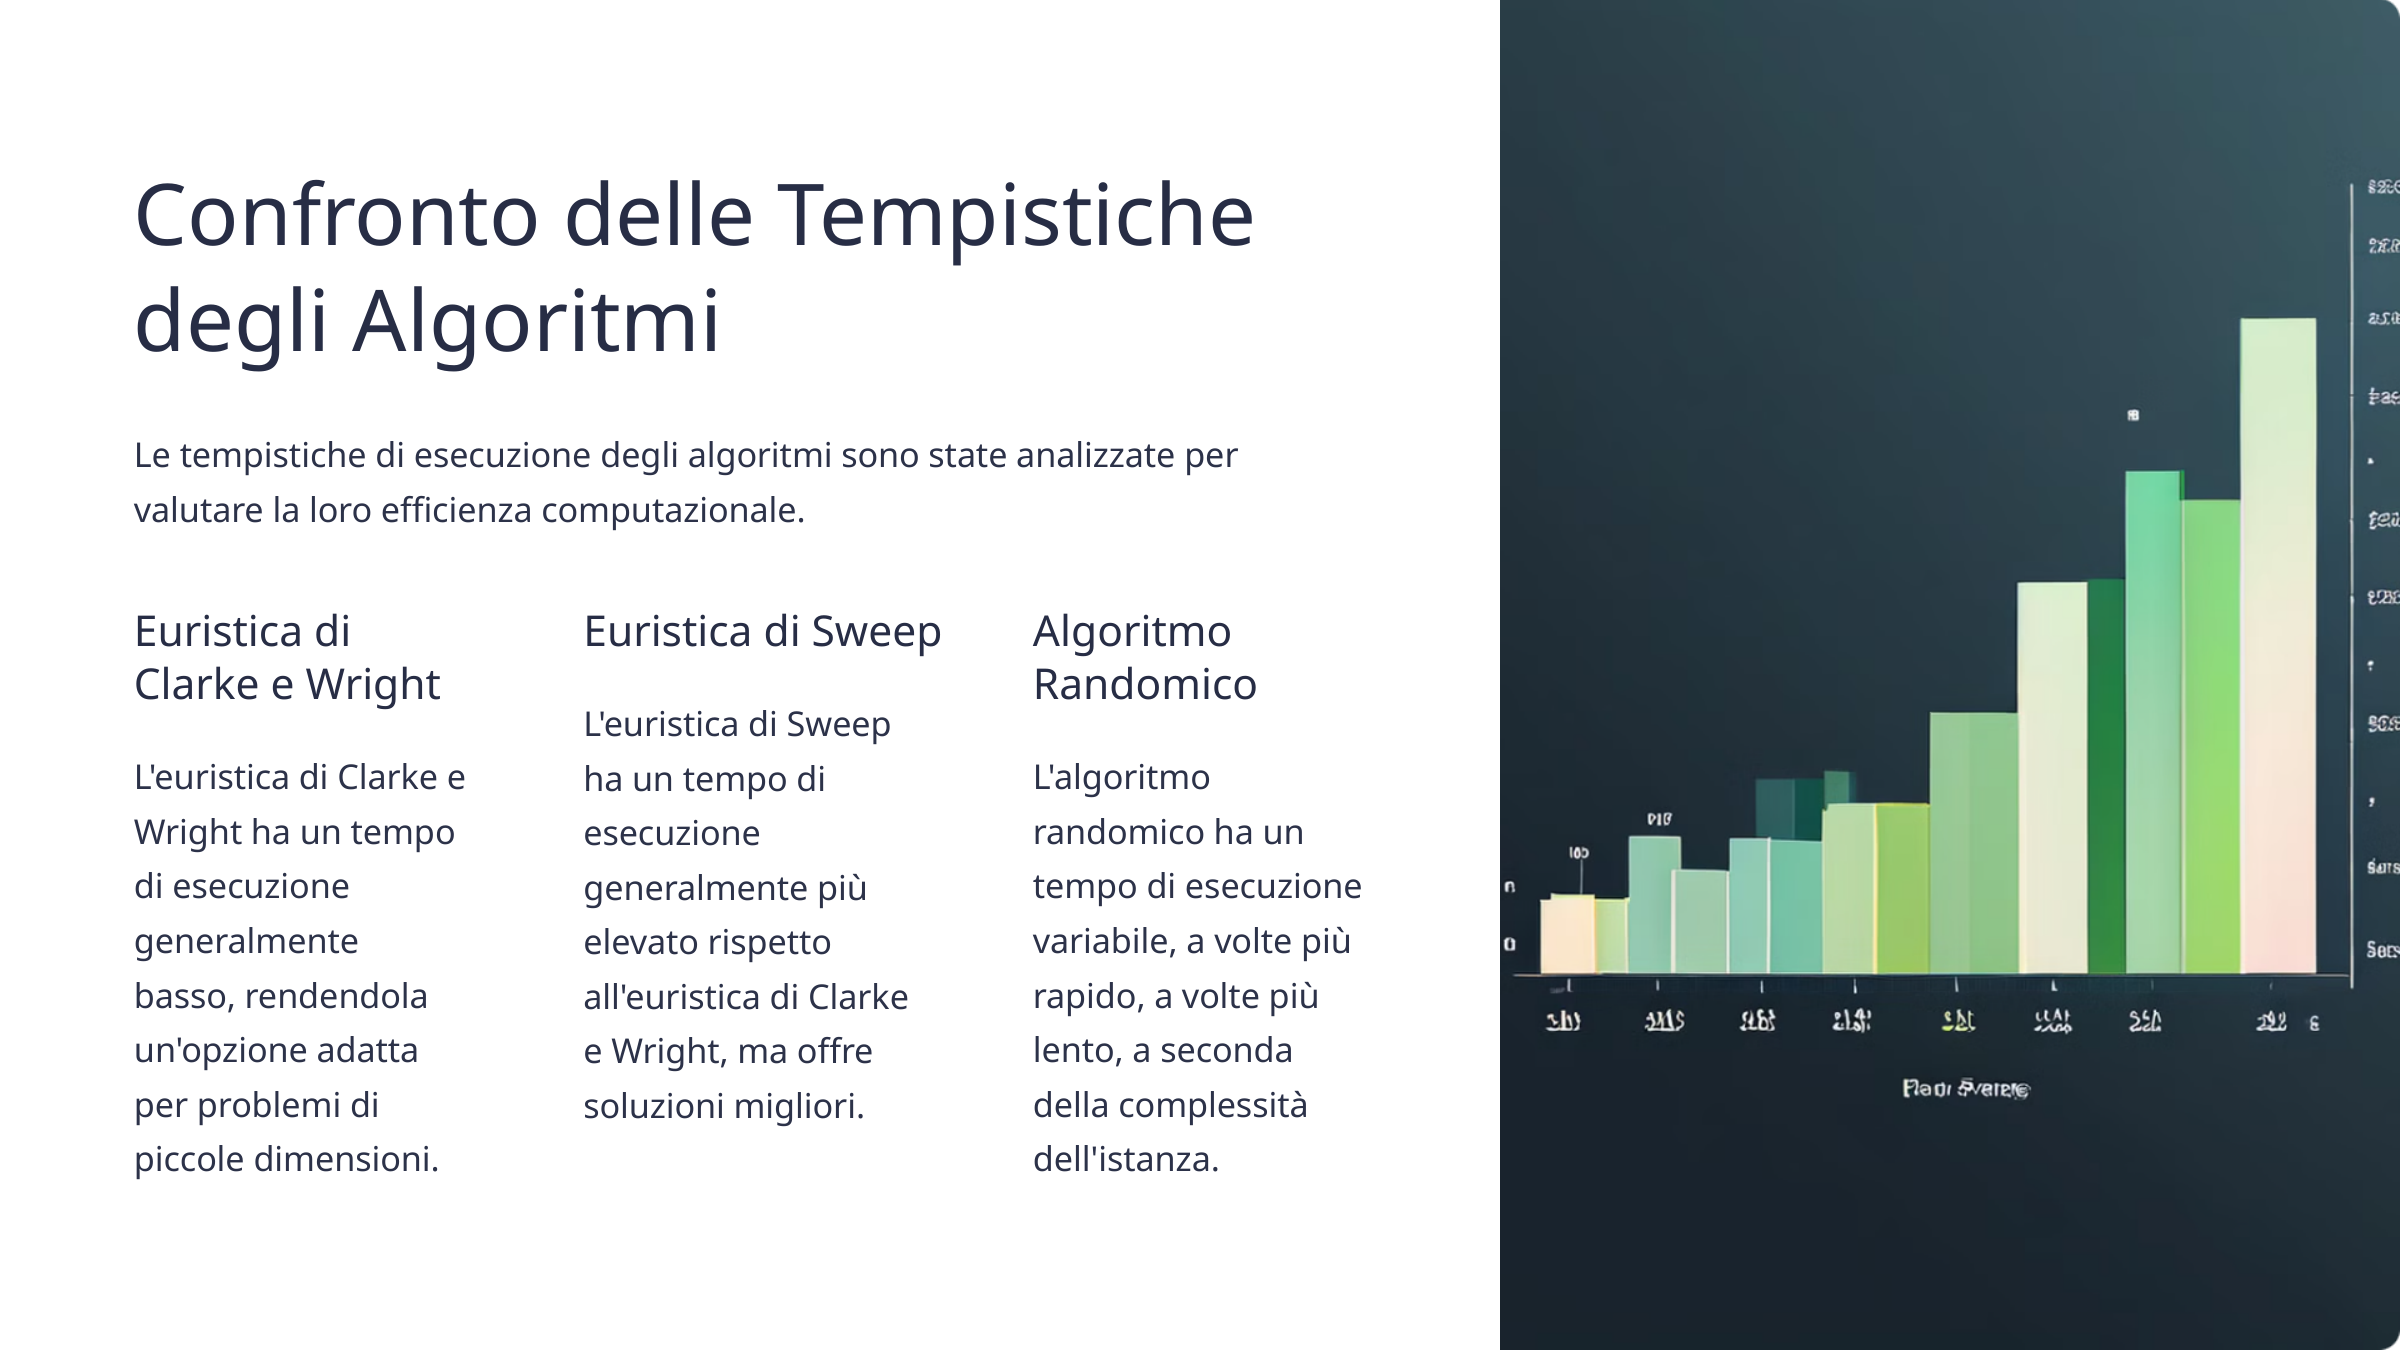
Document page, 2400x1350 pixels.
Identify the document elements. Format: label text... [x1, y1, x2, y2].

text_box Le tempistiche di esecuzione degli algoritmi sono state analizzate per valutare la loro efficienza computazionale. [119, 412, 1381, 522]
text_box L'algoritmo randomico ha un tempo di esecuzione variabile, a volte più rapido, a volte più lento, a seconda della complessità dell'istanza. [1018, 734, 1383, 1171]
text_box Algoritmo Randomico [1018, 594, 1383, 701]
text_box Confronto delle Tempistiche degli Algoritmi [119, 148, 1381, 362]
text_box Euristica di Clarke e Wright [119, 594, 485, 701]
text_box L'euristica di Clarke e Wright ha un tempo di esecuzione generalmente basso, rendendola un'opzione adatta per problemi di piccole dimensioni. [119, 734, 485, 1171]
picture [1499, 0, 2400, 1350]
text_box Euristica di Sweep [568, 593, 934, 648]
text_box L'euristica di Sweep ha un tempo di esecuzione generalmente più elevato rispetto all'euristica di Clarke e Wright, ma offre soluzioni migliori. [568, 681, 934, 1118]
